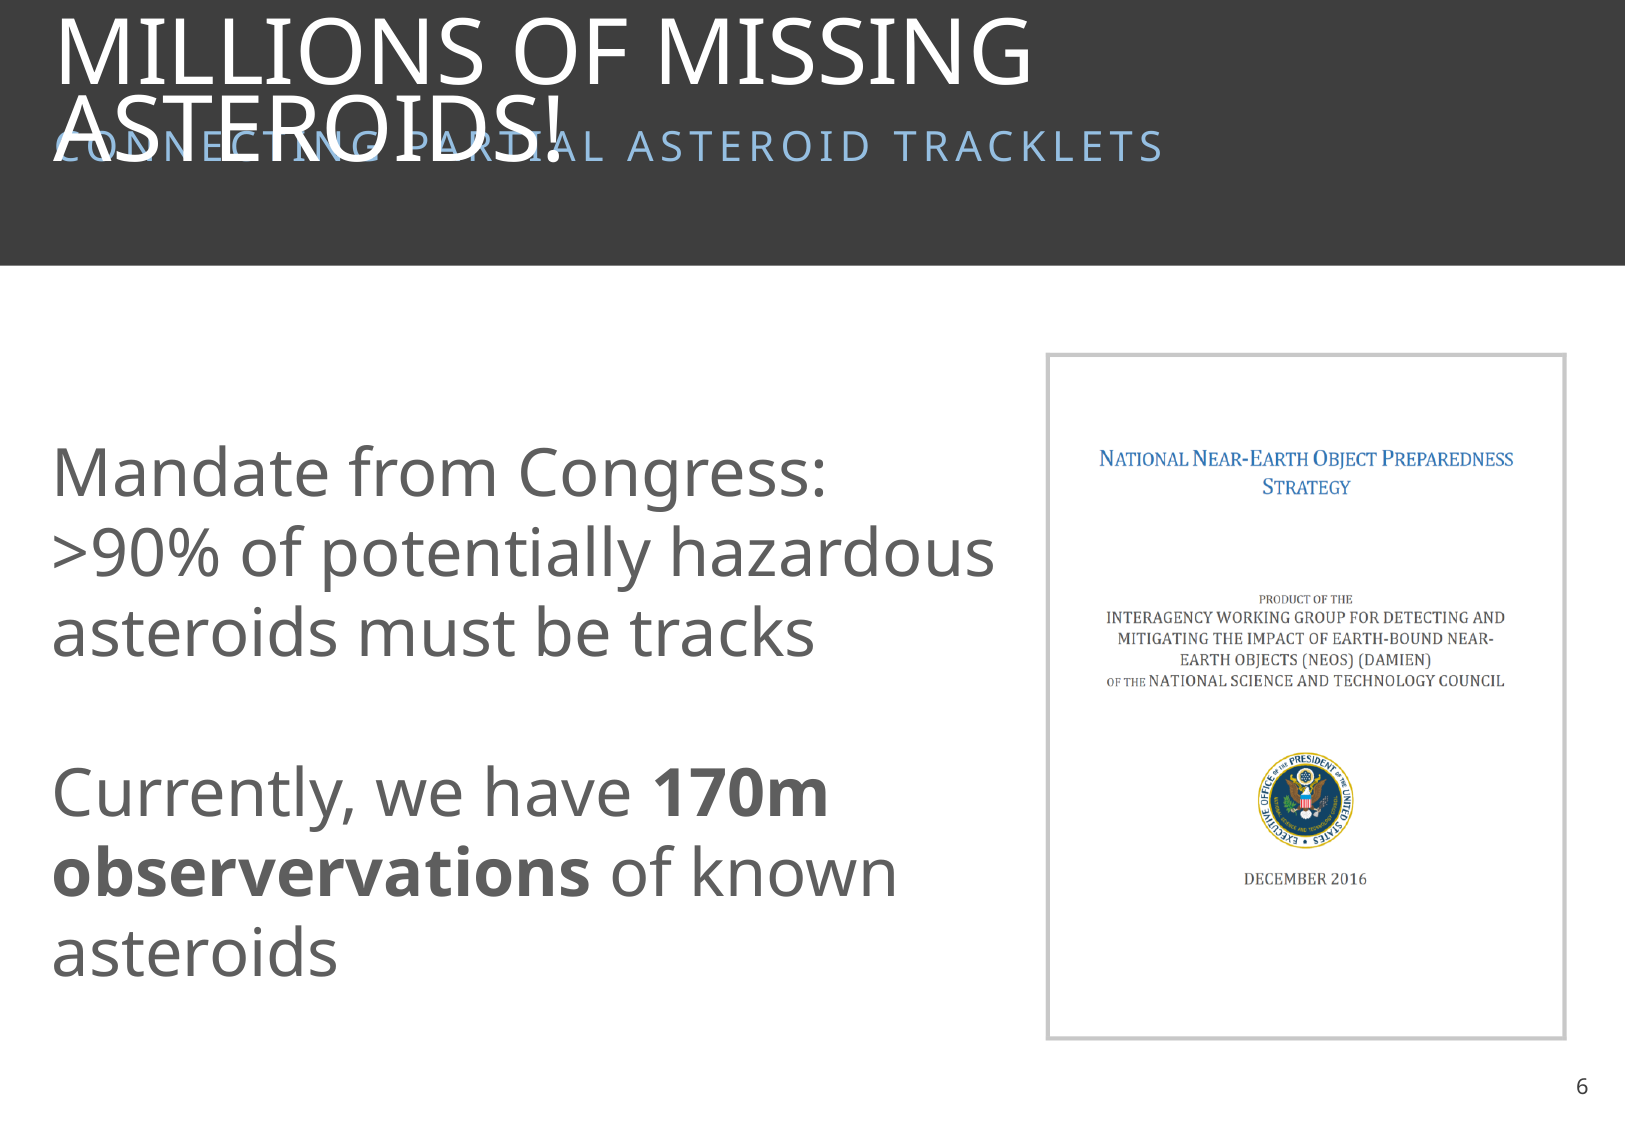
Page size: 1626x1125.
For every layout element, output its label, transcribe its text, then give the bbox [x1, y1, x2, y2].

text_box CONNECTING PARTIAL ASTEROID TRACKLETS [54, 115, 1545, 179]
text_box [0, 0, 1625, 266]
slide_number 6 [1224, 1055, 1604, 1116]
picture [1036, 340, 1589, 1061]
text_box MILLIONS OF MISSING ASTEROIDS! [53, 67, 1478, 132]
text_box Mandate from Congress: >90% of potentially hazardous asteroids must be tracks Currently, we have 170m observervations of known asteroids [37, 422, 1015, 997]
